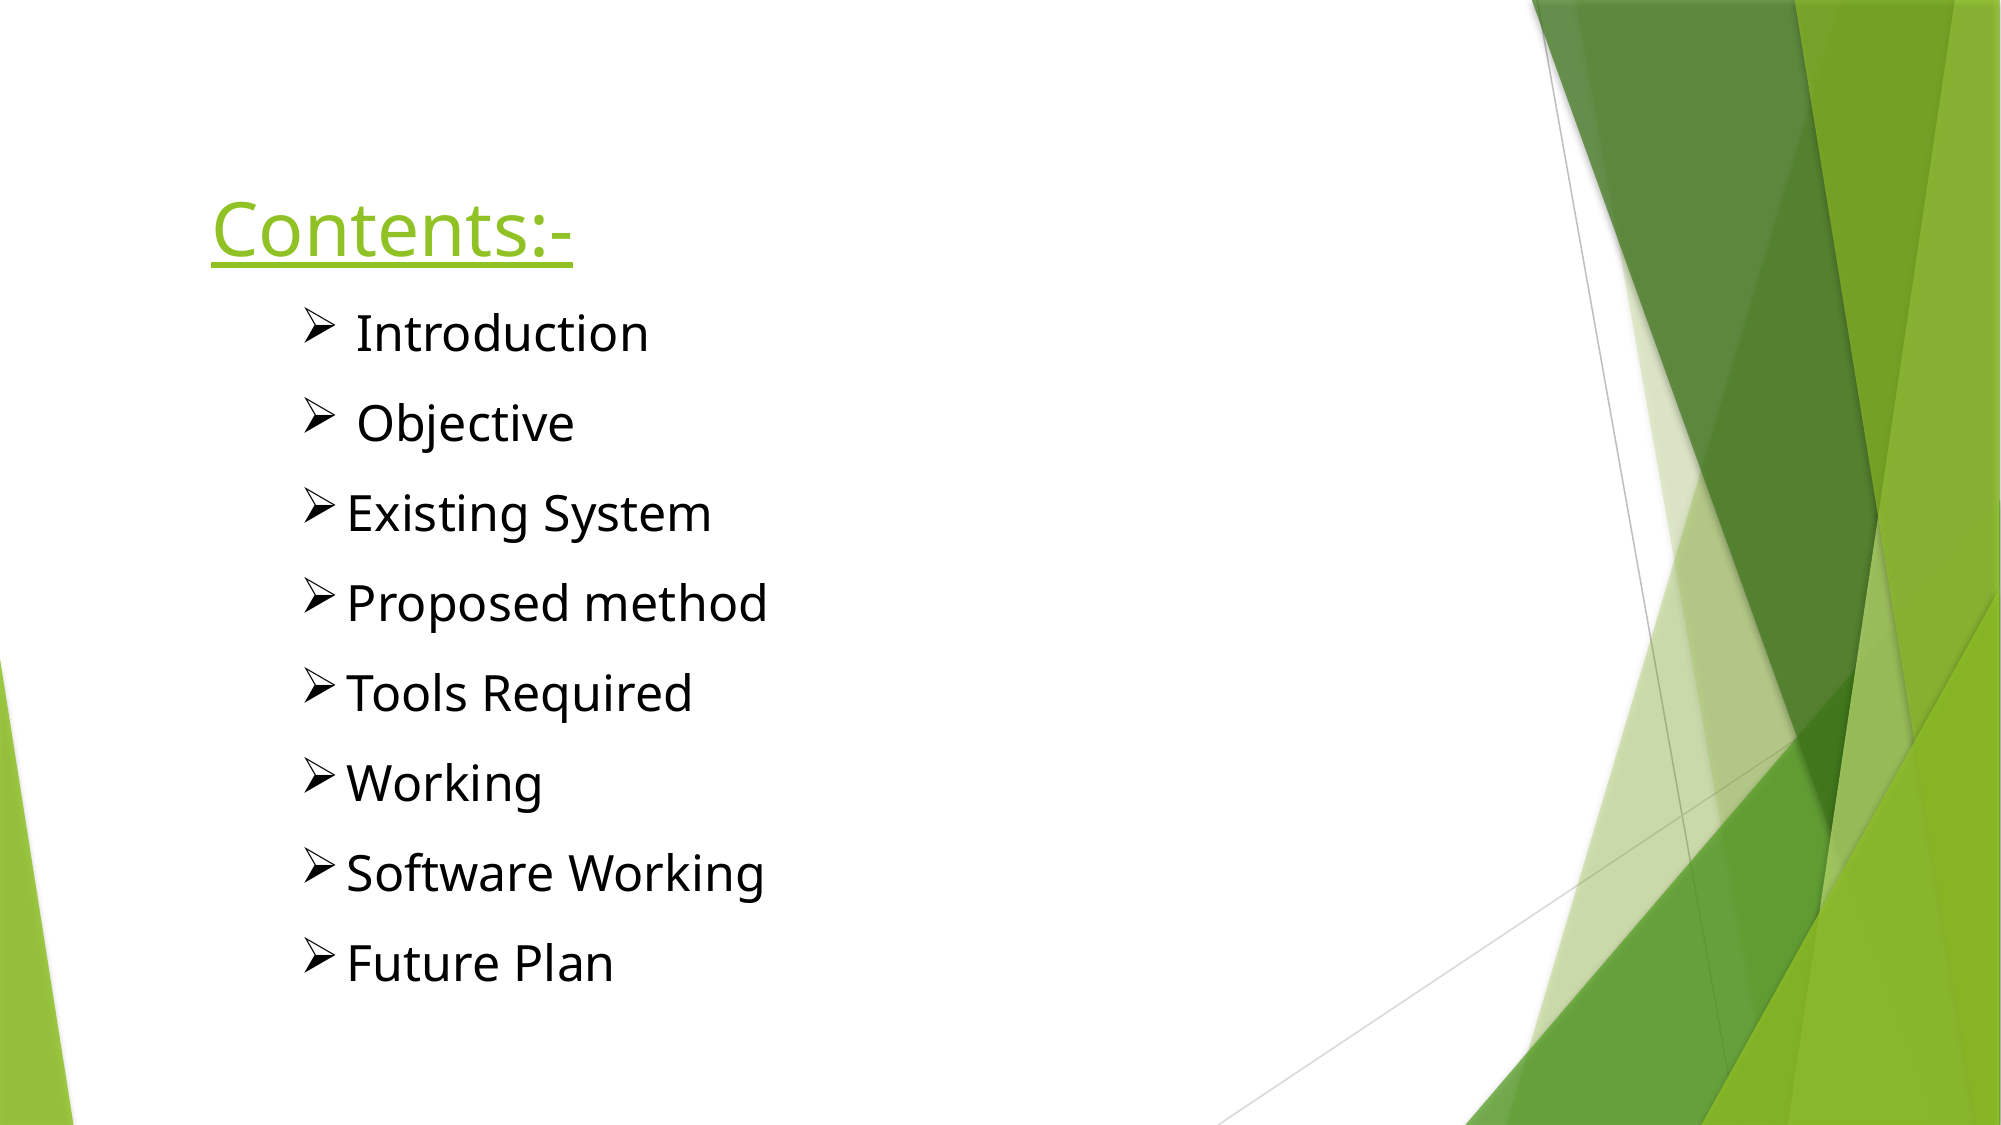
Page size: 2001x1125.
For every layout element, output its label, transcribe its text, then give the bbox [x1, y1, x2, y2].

text_box Contents:- Introduction Objective Existing System Proposed method Tools Required Working Software Working Future Plan [60, 128, 1233, 1089]
